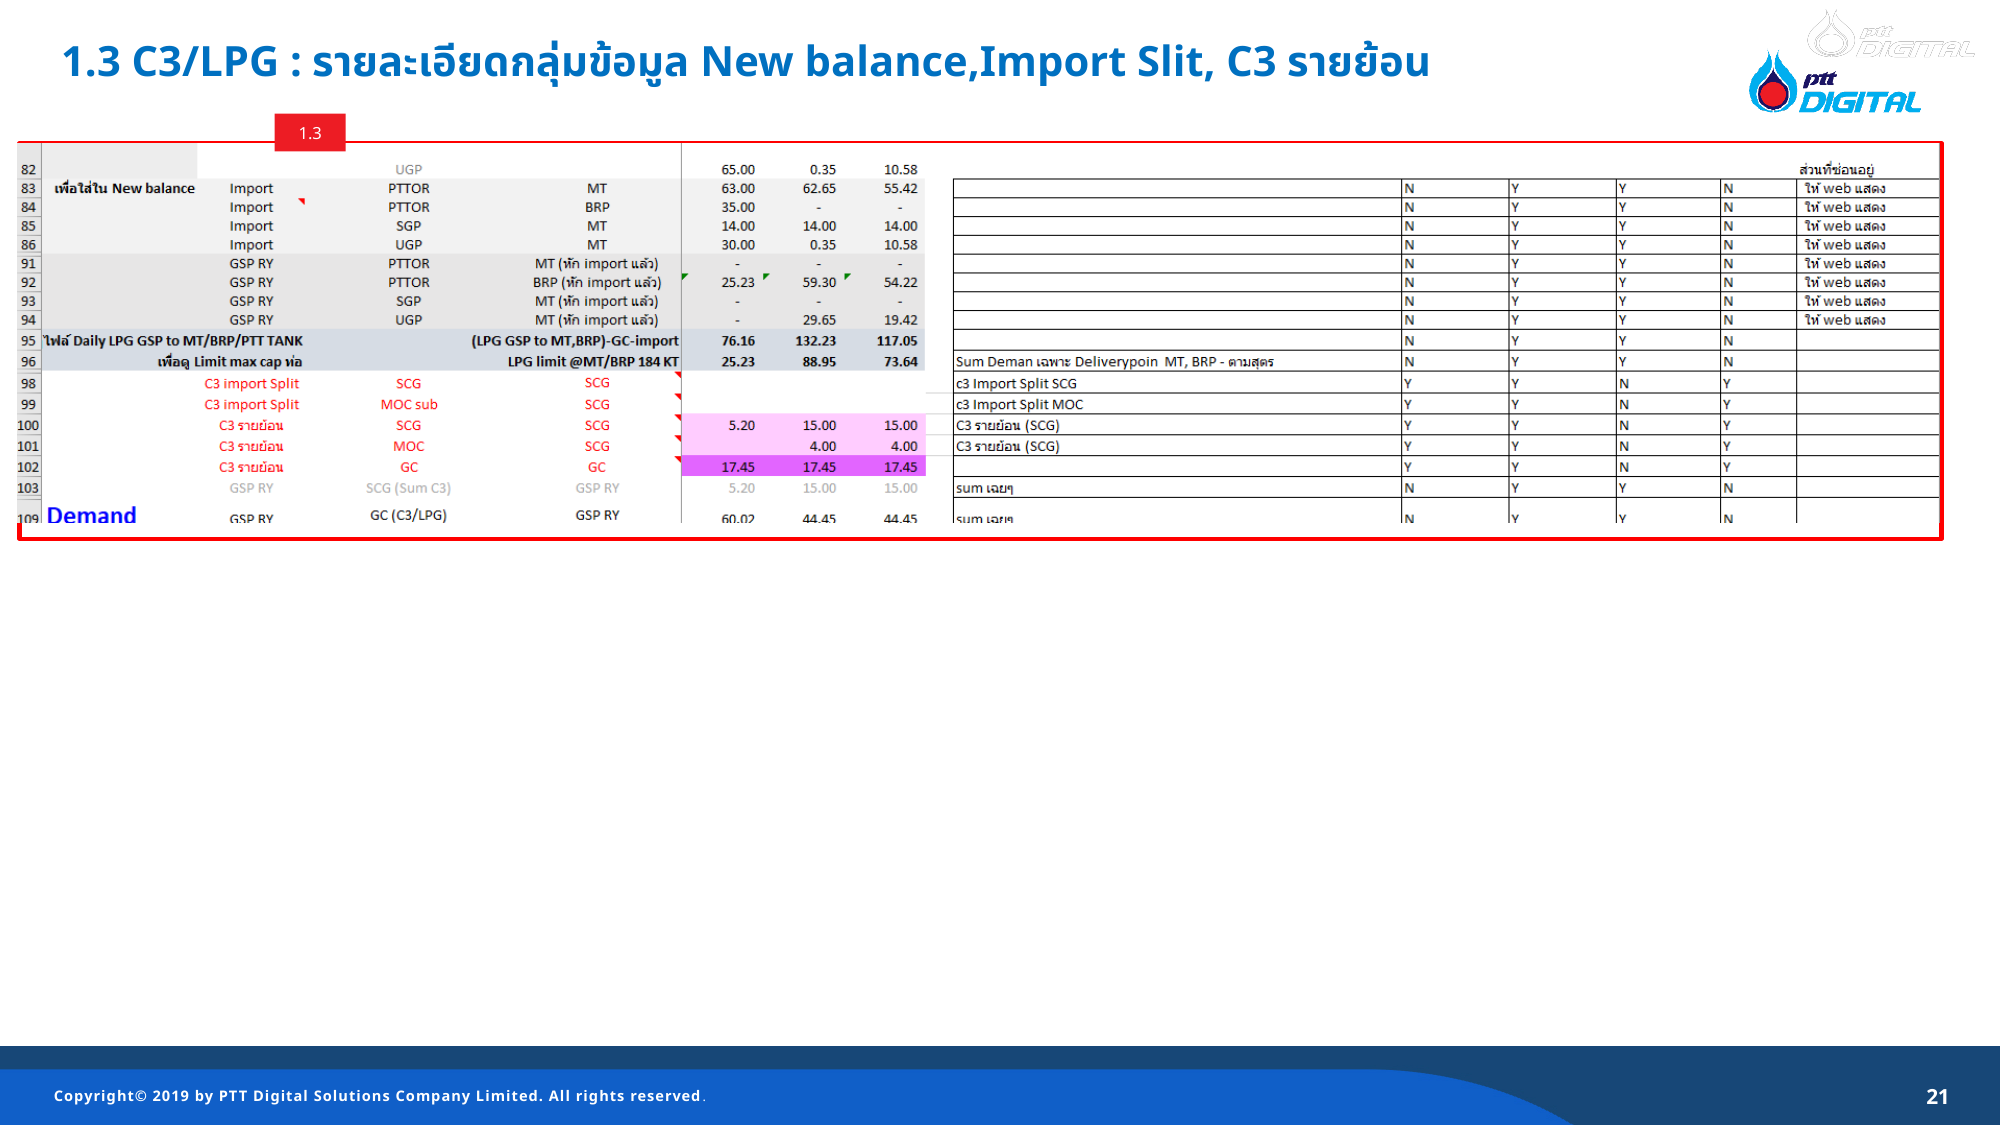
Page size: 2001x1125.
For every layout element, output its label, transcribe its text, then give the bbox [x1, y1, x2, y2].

list 1.3 C3/LPG : รายละเอียดกลุ่มข้อมูล New balance,Import Slit, C3 รายย้อน [45, 27, 1768, 86]
picture [0, 1046, 2000, 1125]
picture [1768, 0, 1977, 135]
text_box [17, 529, 1944, 541]
text_box [45, 86, 1865, 140]
text_box 1.3 [273, 112, 348, 140]
slide_number 21 [1891, 1076, 1985, 1119]
picture [16, 142, 1940, 523]
